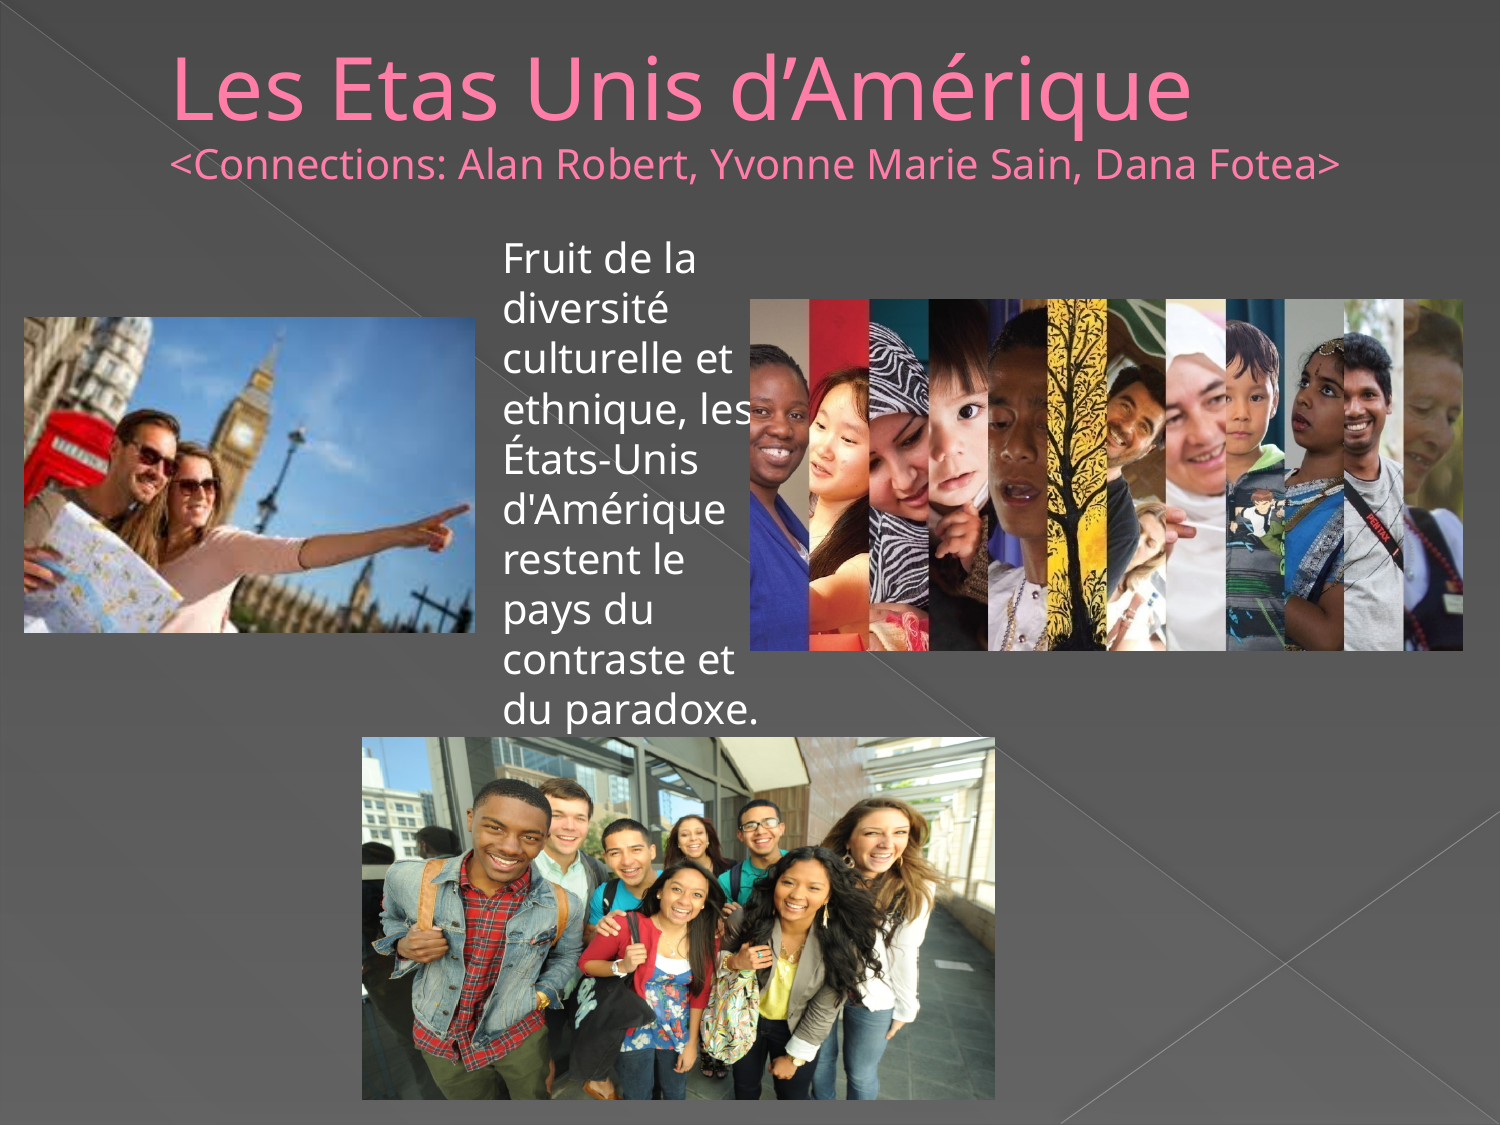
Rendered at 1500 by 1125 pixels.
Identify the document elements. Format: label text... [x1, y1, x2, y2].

title Les Etas Unis d’Amérique <Connections: Alan Robert, Yvonne Marie Sain, Dana Fotea> [75, 0, 1425, 225]
picture [749, 299, 1463, 651]
text_box Fruit de la diversité culturelle et ethnique, les États-Unis d'Amérique restent le pays du contraste et du paradoxe. [487, 224, 788, 724]
picture [362, 737, 995, 1100]
picture [24, 317, 476, 633]
